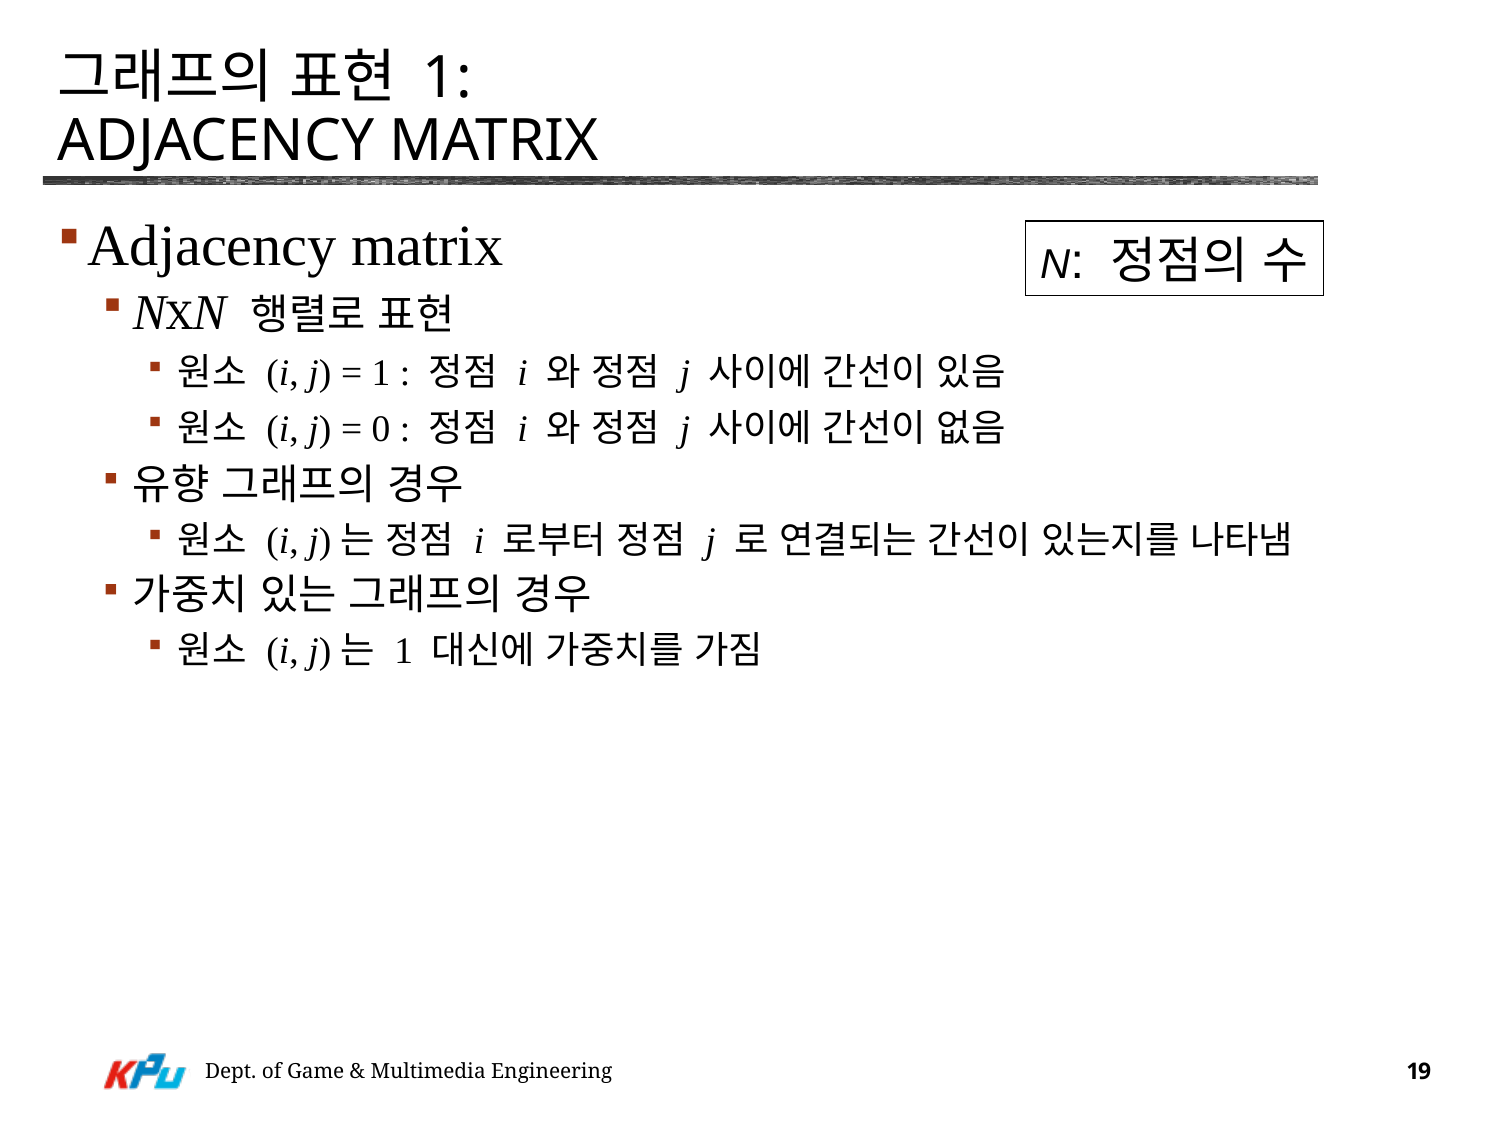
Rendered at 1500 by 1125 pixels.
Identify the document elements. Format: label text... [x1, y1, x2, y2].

text_box N: 정점의 수 [1025, 220, 1324, 296]
footer Dept. of Game & Multimedia Engineering [190, 1042, 879, 1103]
list Adjacency matrix NⅩN 행렬로 표현 원소 (i, j) = 1 : 정점 i 와 정점 j 사이에 간선이 있음 원소 (i, j) = 0 : 정점 i 와 정점 j 사이에 간선이 없음 유향 그래프의 경우 원소 (i, j)는 정점 i 로부터 정점 j 로 연결되는 간선이 있는지를 나타냄 가중치 있는 그래프의 경우 원소 (i, j)는 1 대신에 가중치를 가짐 [42, 207, 1458, 1013]
picture [92, 1030, 191, 1120]
slide_number 19 [1379, 1042, 1459, 1103]
title 그래프의 표현 1: Adjacency Matrix [42, 39, 1458, 182]
